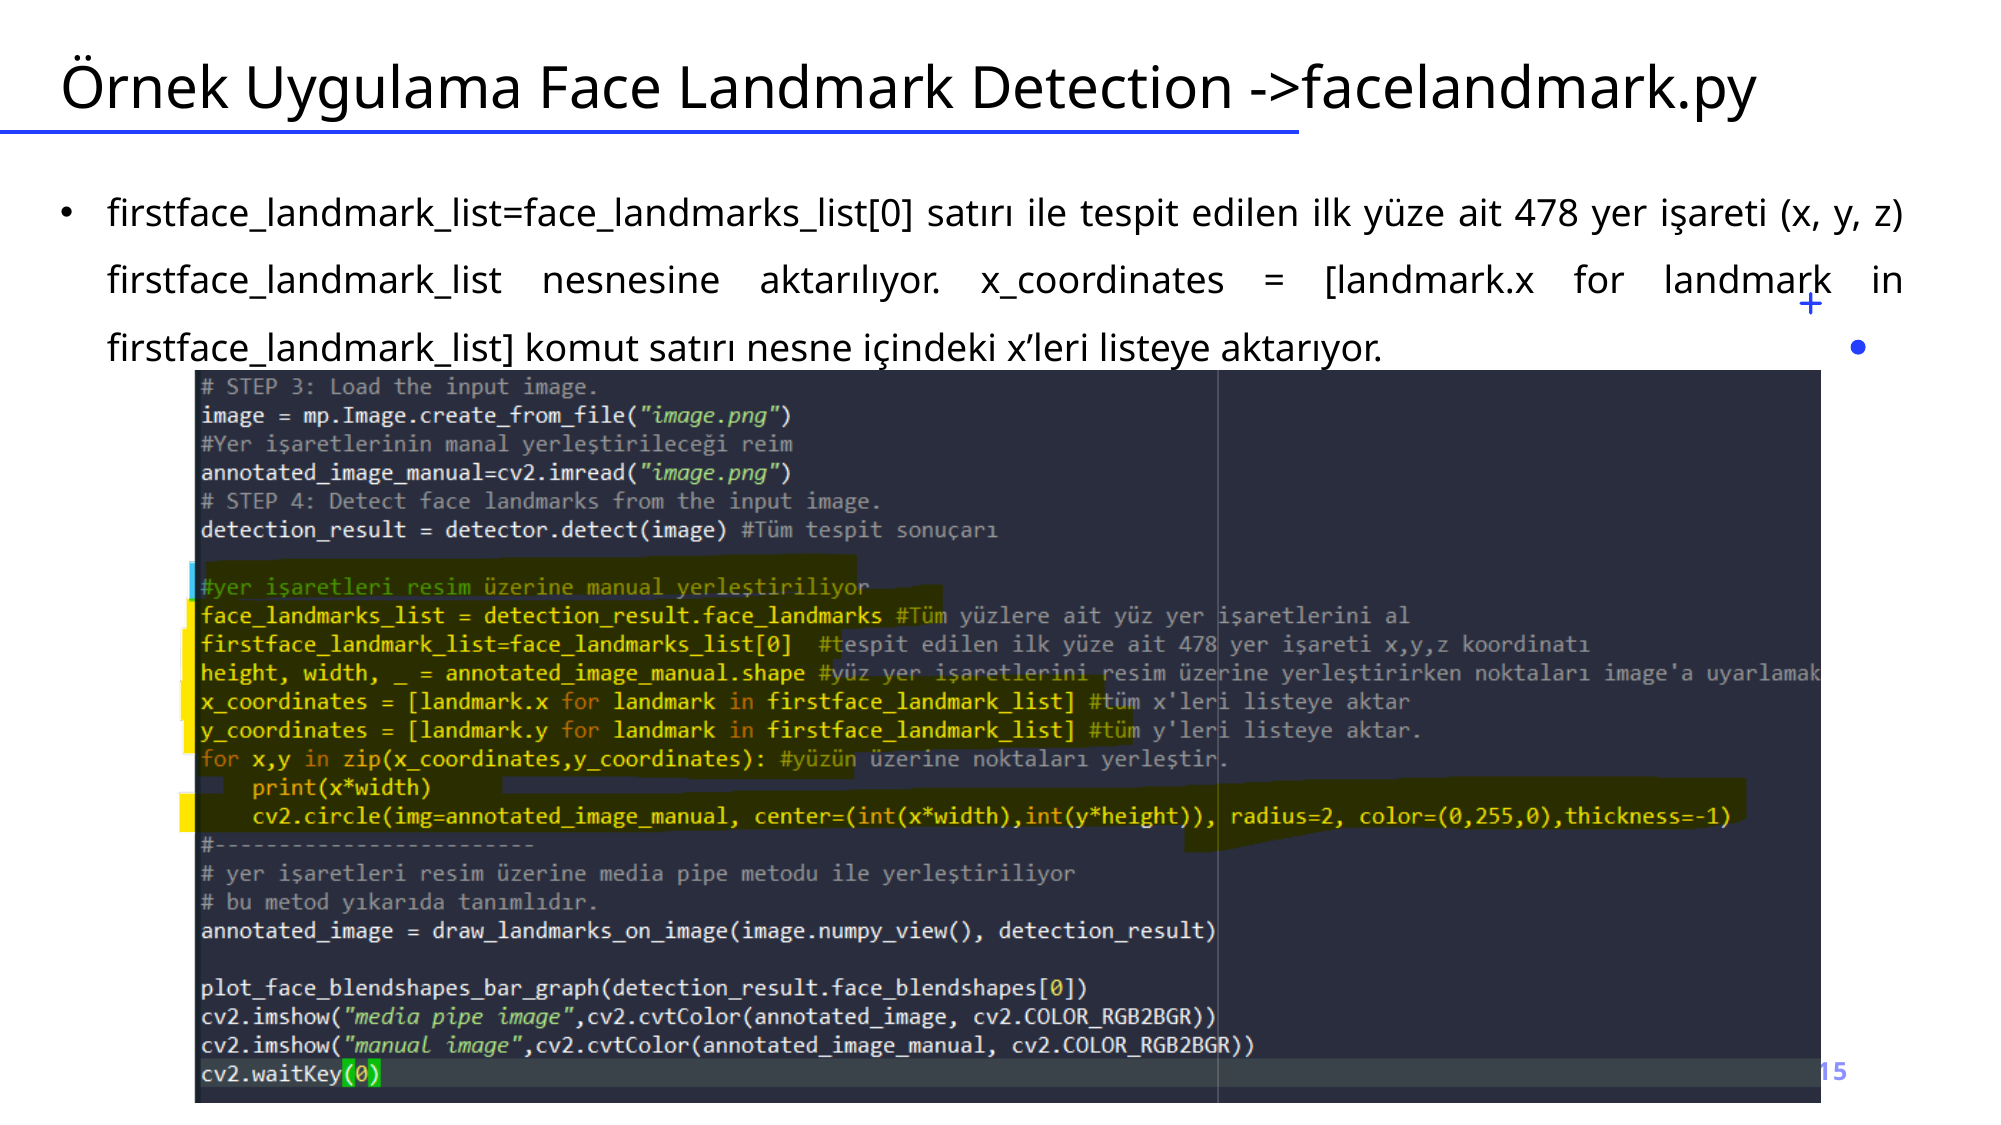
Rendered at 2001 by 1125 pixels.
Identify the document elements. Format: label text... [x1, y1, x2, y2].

picture [178, 370, 1821, 1103]
text_box firstface_landmark_list=face_landmarks_list[0] satırı ile tespit edilen ilk yüze ait 478 yer işareti (x, y, z) firstface_landmark_list nesnesine aktarılıyor. x_coordinates = [landmark.x for landmark in firstface_landmark_list] komut satırı nesne içindeki x’leri listeye aktarıyor. [45, 158, 1920, 471]
title Örnek Uygulama Face Landmark Detection ->facelandmark.py [45, 35, 1902, 130]
slide_number 15 [1821, 1042, 1863, 1103]
